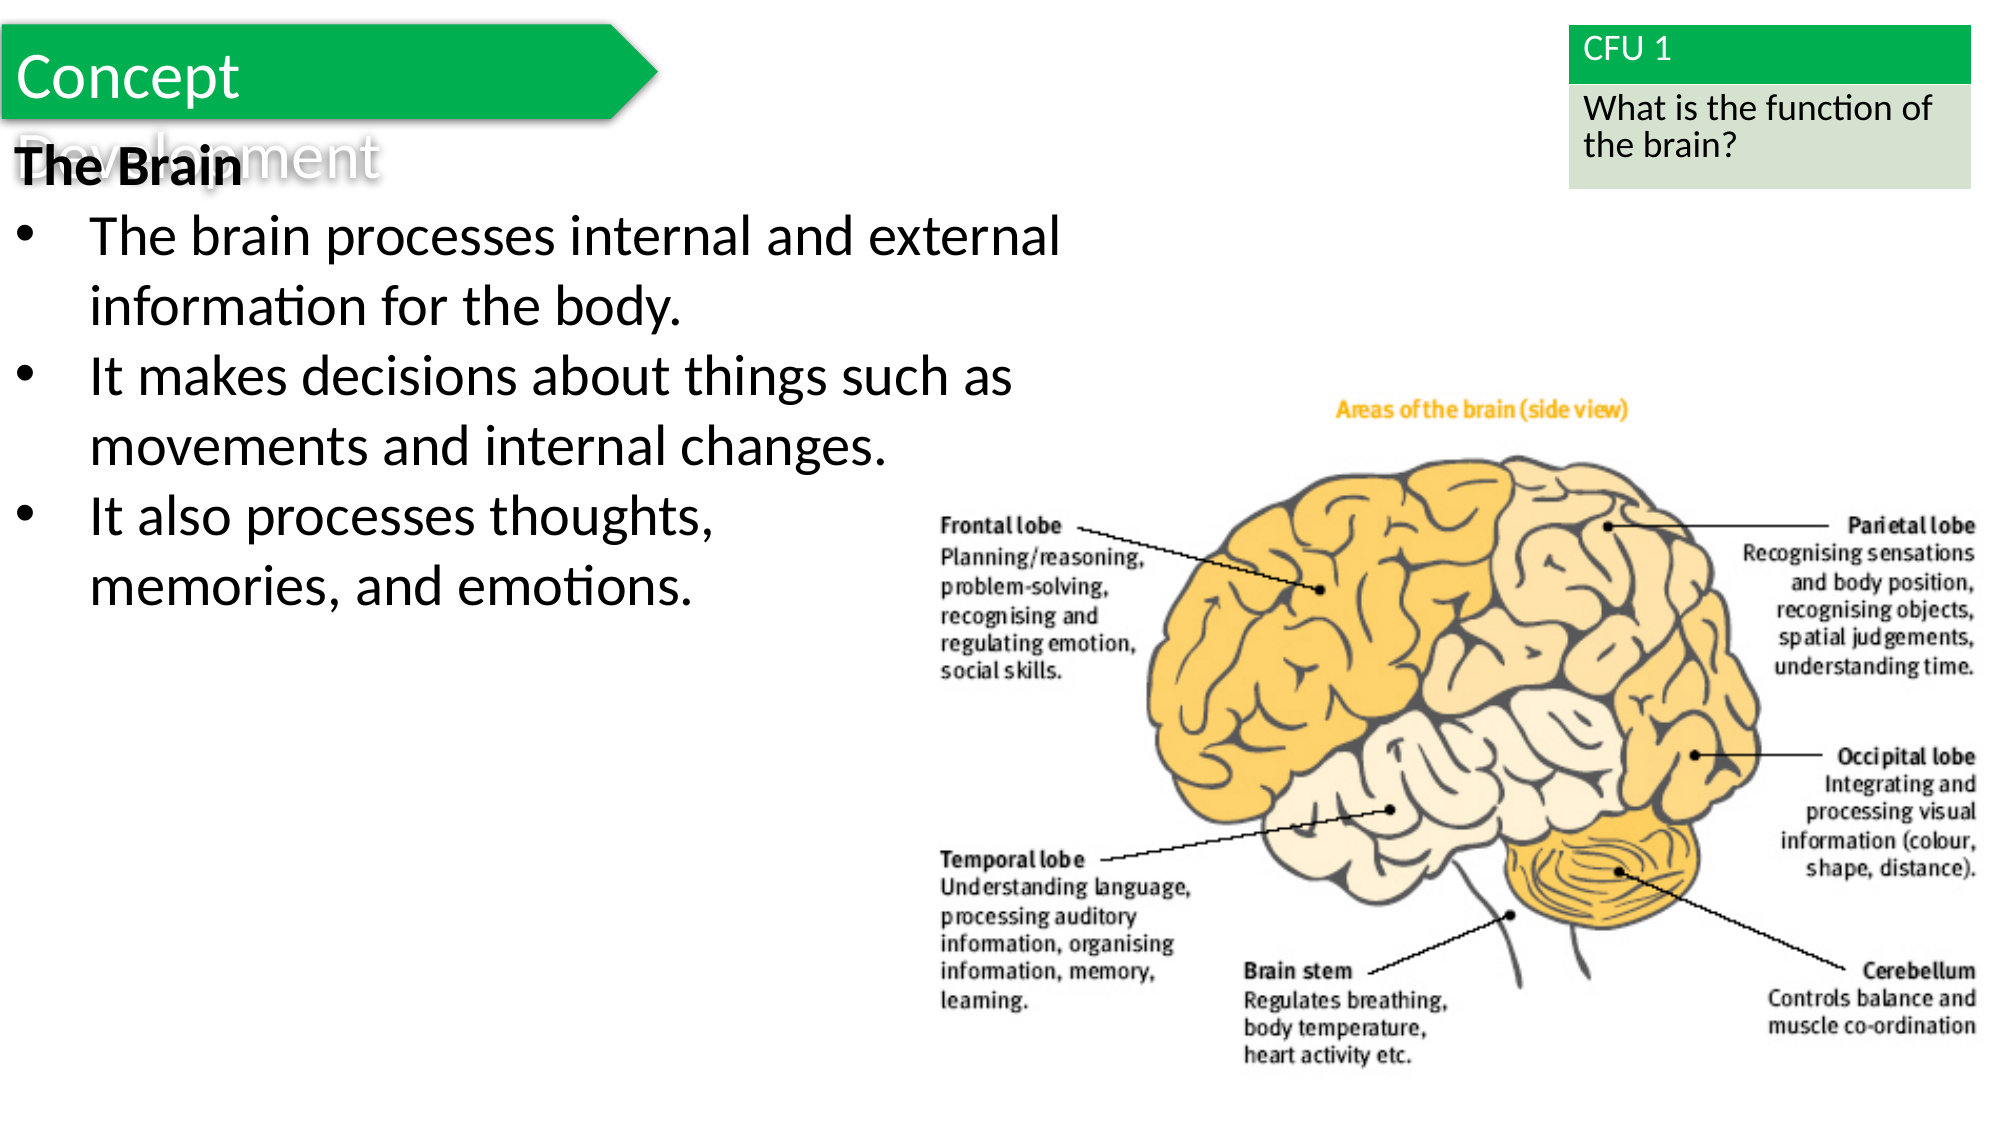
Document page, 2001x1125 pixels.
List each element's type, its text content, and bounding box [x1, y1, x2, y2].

table_cell What is the function of the brain? [1569, 85, 1971, 189]
table_header CFU 1 [1569, 25, 1971, 84]
text_box The Brain The brain processes internal and external information for the body. It makes decisions about things such as movements and internal changes. It also processes thoughts, memories, and emotions. [0, 120, 1554, 695]
text_box Concept Development [1, 24, 658, 119]
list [893, 391, 2000, 1078]
